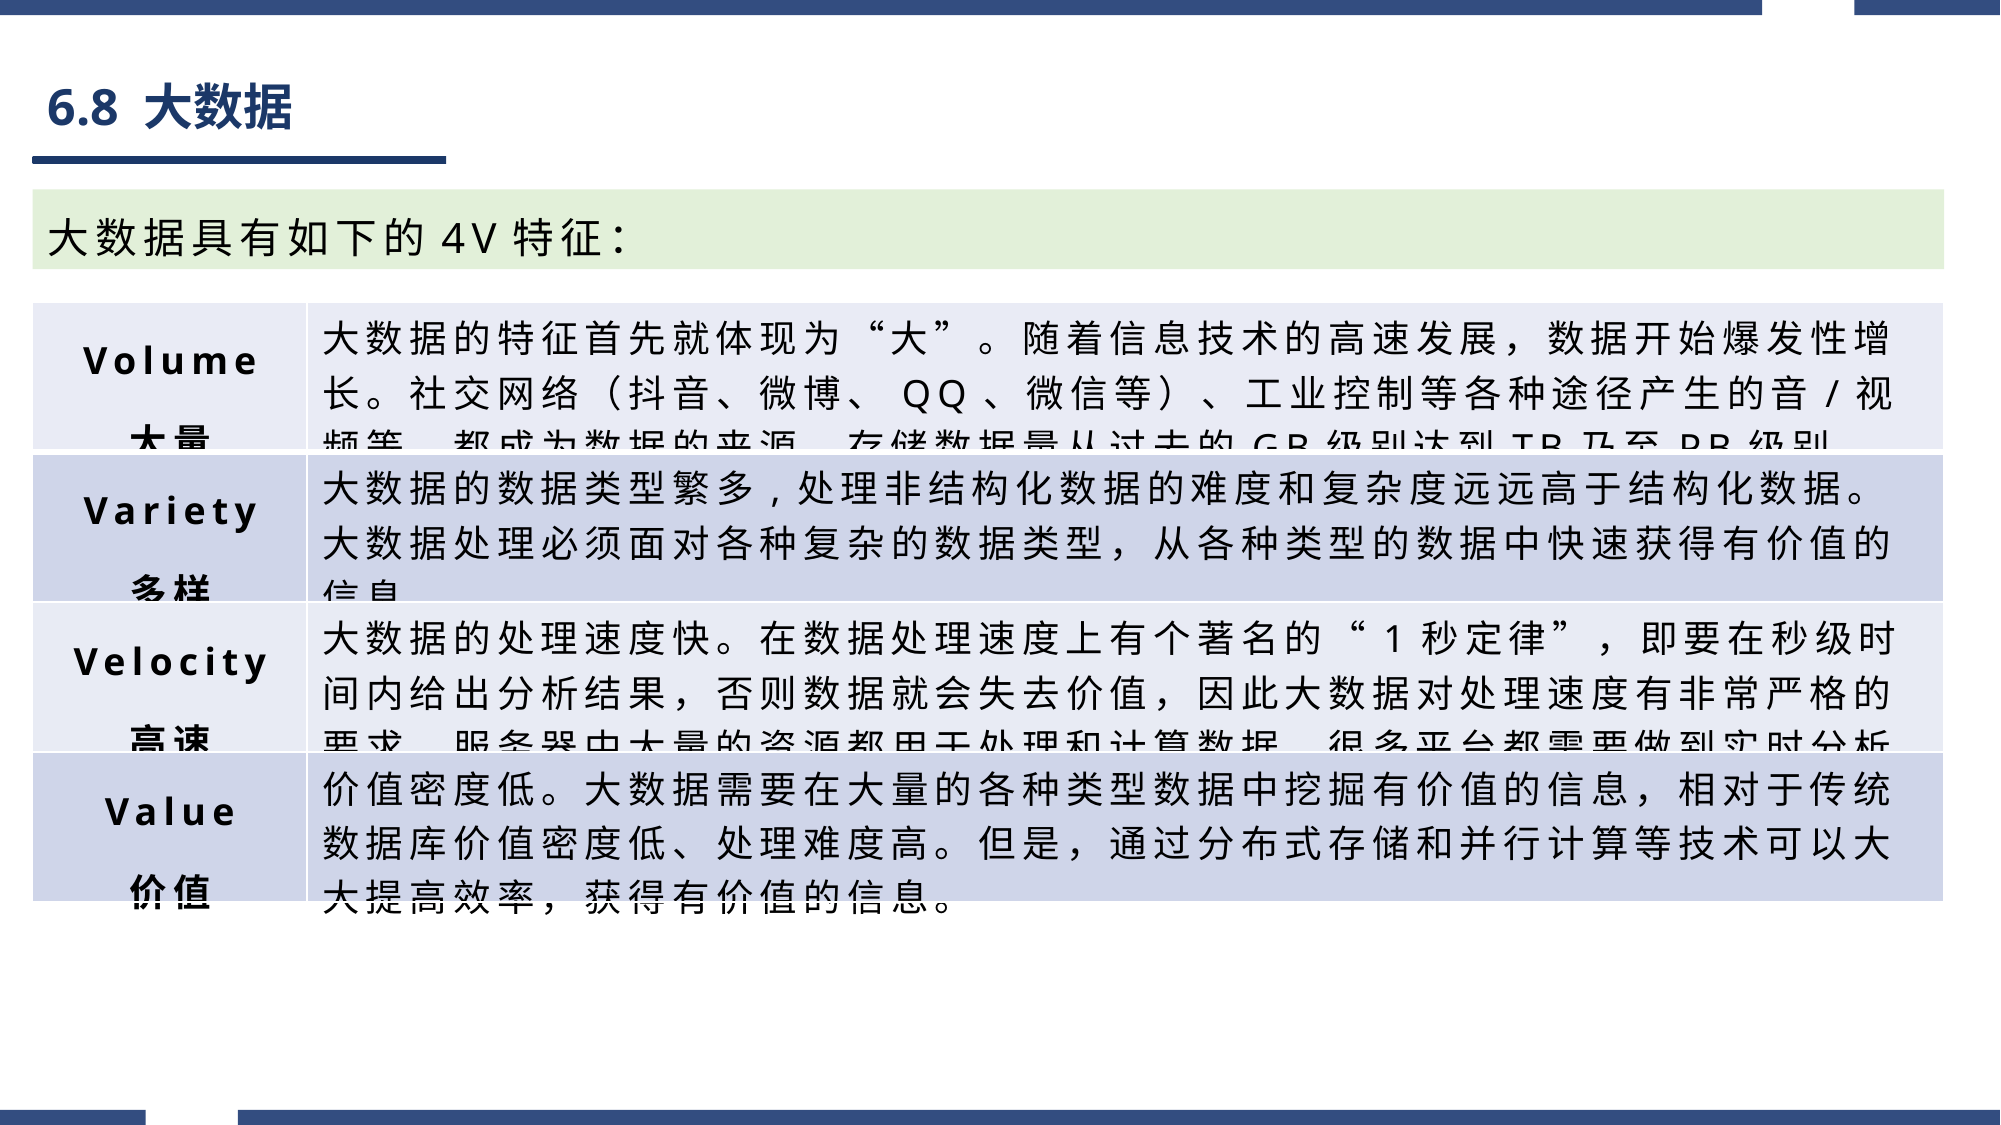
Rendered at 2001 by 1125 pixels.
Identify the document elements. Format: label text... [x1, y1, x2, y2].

text_box 大数据具有如下的4V特征： [32, 189, 1945, 270]
title 6.8 大数据 [32, 67, 569, 152]
table_header Volume 大量 [33, 303, 306, 449]
table_cell 大数据的数据类型繁多,处理非结构化数据的难度和复杂度远远高于结构化数据。大数据处理必须面对各种复杂的数据类型，从各种类型的数据中快速获得有价值的信息。 [308, 455, 1943, 601]
table_cell 大数据的处理速度快。在数据处理速度上有个著名的“1秒定律”，即要在秒级时间内给出分析结果，否则数据就会失去价值，因此大数据对处理速度有非常严格的要求，服务器中大量的资源都用于处理和计算数据，很多平台都需要做到实时分析。 [308, 603, 1943, 751]
table_cell Velocity 高速 [33, 603, 306, 751]
table_cell 价值密度低。大数据需要在大量的各种类型数据中挖掘有价值的信息，相对于传统数据库价值密度低、处理难度高。但是，通过分布式存储和并行计算等技术可以大大提高效率，获得有价值的信息。 [308, 753, 1943, 901]
table_header 大数据的特征首先就体现为“大”。随着信息技术的高速发展，数据开始爆发性增长。社交网络（抖音、微博、QQ、微信等）、工业控制等各种途径产生的音/视频等，都成为数据的来源。存储数据量从过去的GB级别达到TB乃至PB级别。 [308, 303, 1943, 449]
table_cell Value 价值 [33, 753, 306, 901]
table_cell Variety 多样 [33, 455, 306, 601]
